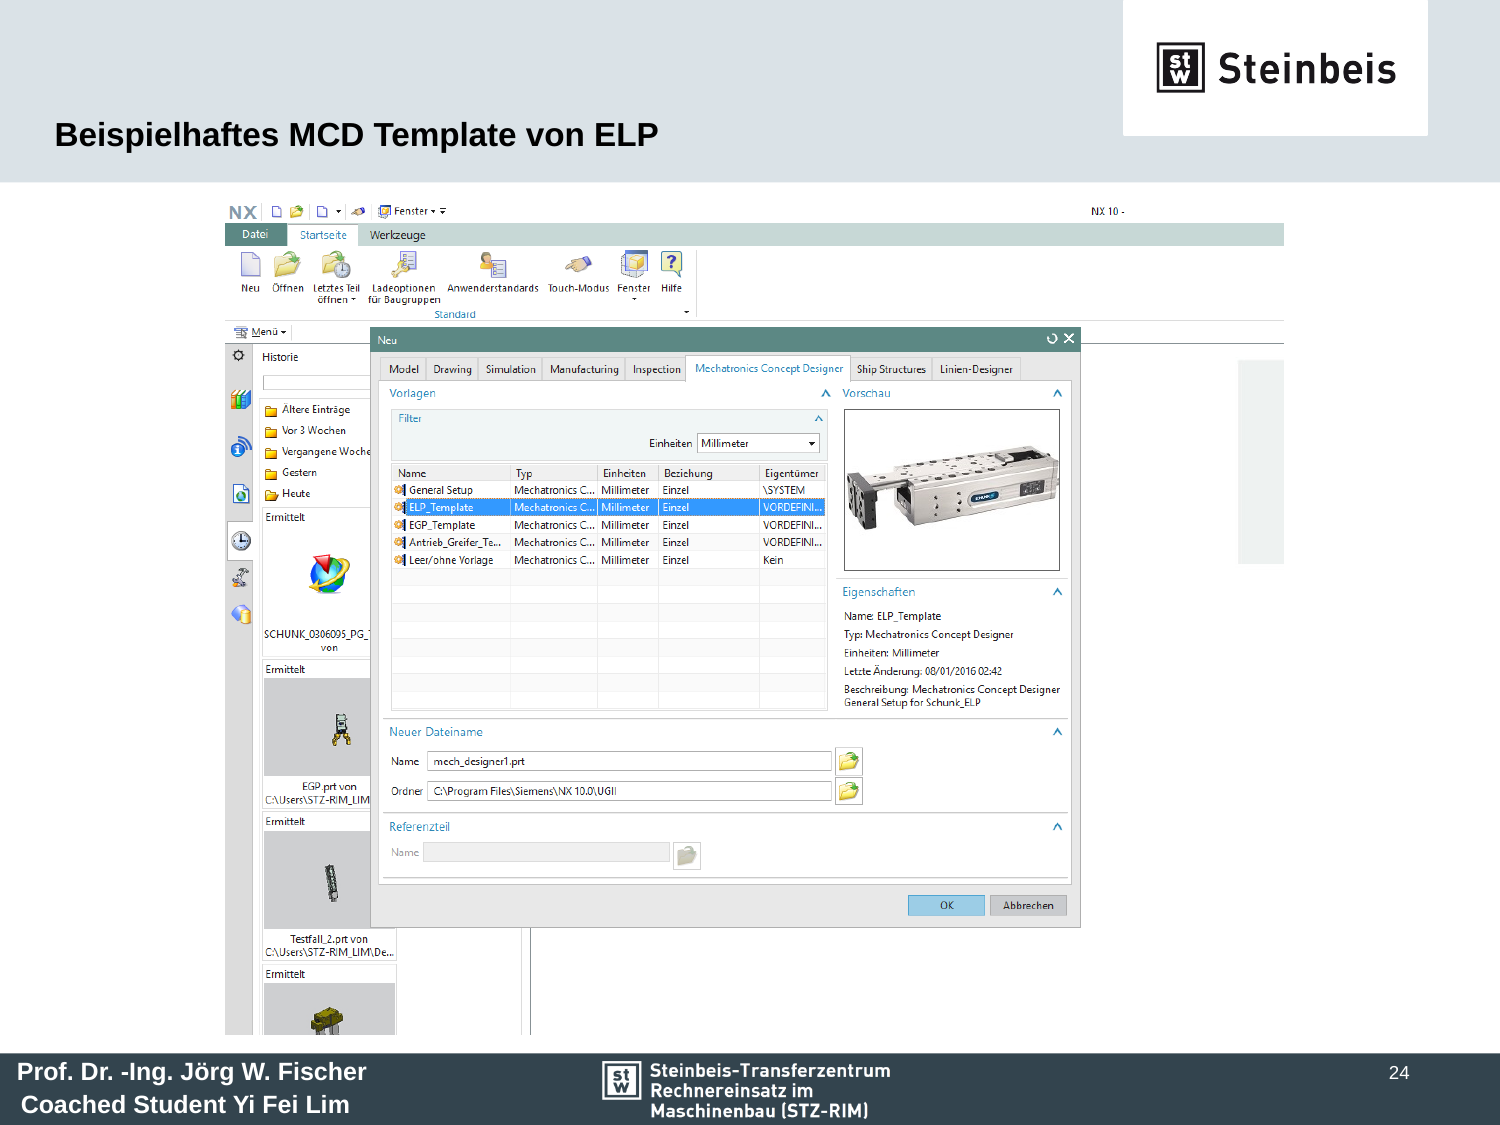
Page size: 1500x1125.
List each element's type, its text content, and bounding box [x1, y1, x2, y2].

picture [224, 200, 1284, 1035]
title Beispielhaftes MCD Template von ELP [39, 66, 951, 162]
picture [592, 1057, 908, 1121]
slide_number 24 [1074, 1053, 1426, 1125]
picture [1108, 0, 1444, 143]
